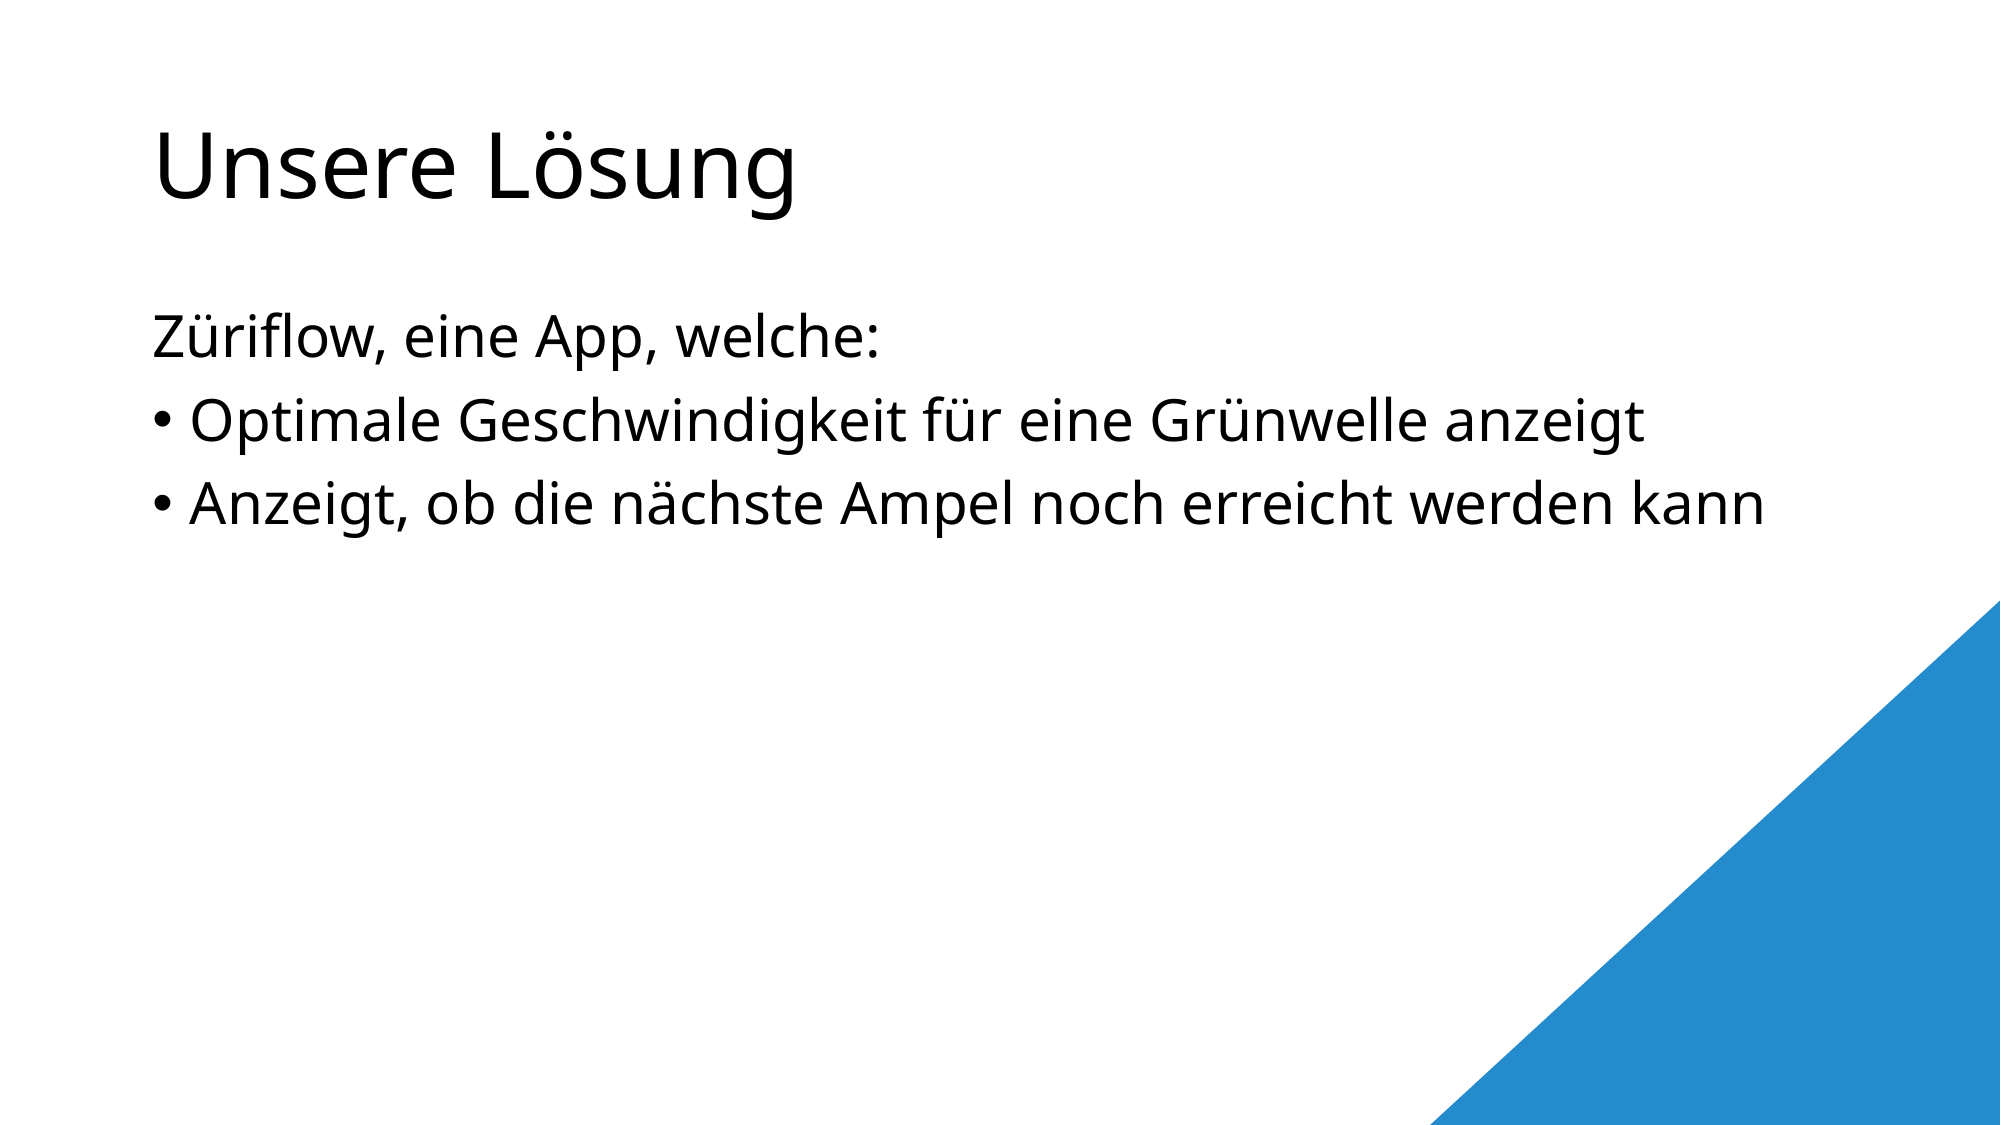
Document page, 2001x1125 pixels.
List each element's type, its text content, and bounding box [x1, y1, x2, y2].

title Unsere Lösung [137, 59, 1863, 278]
text_box [1427, 598, 2000, 1125]
list Züriflow, eine App, welche: Optimale Geschwindigkeit für eine Grünwelle anzeigt Anzeigt, ob die nächste Ampel noch erreicht werden kann [137, 299, 1863, 1014]
